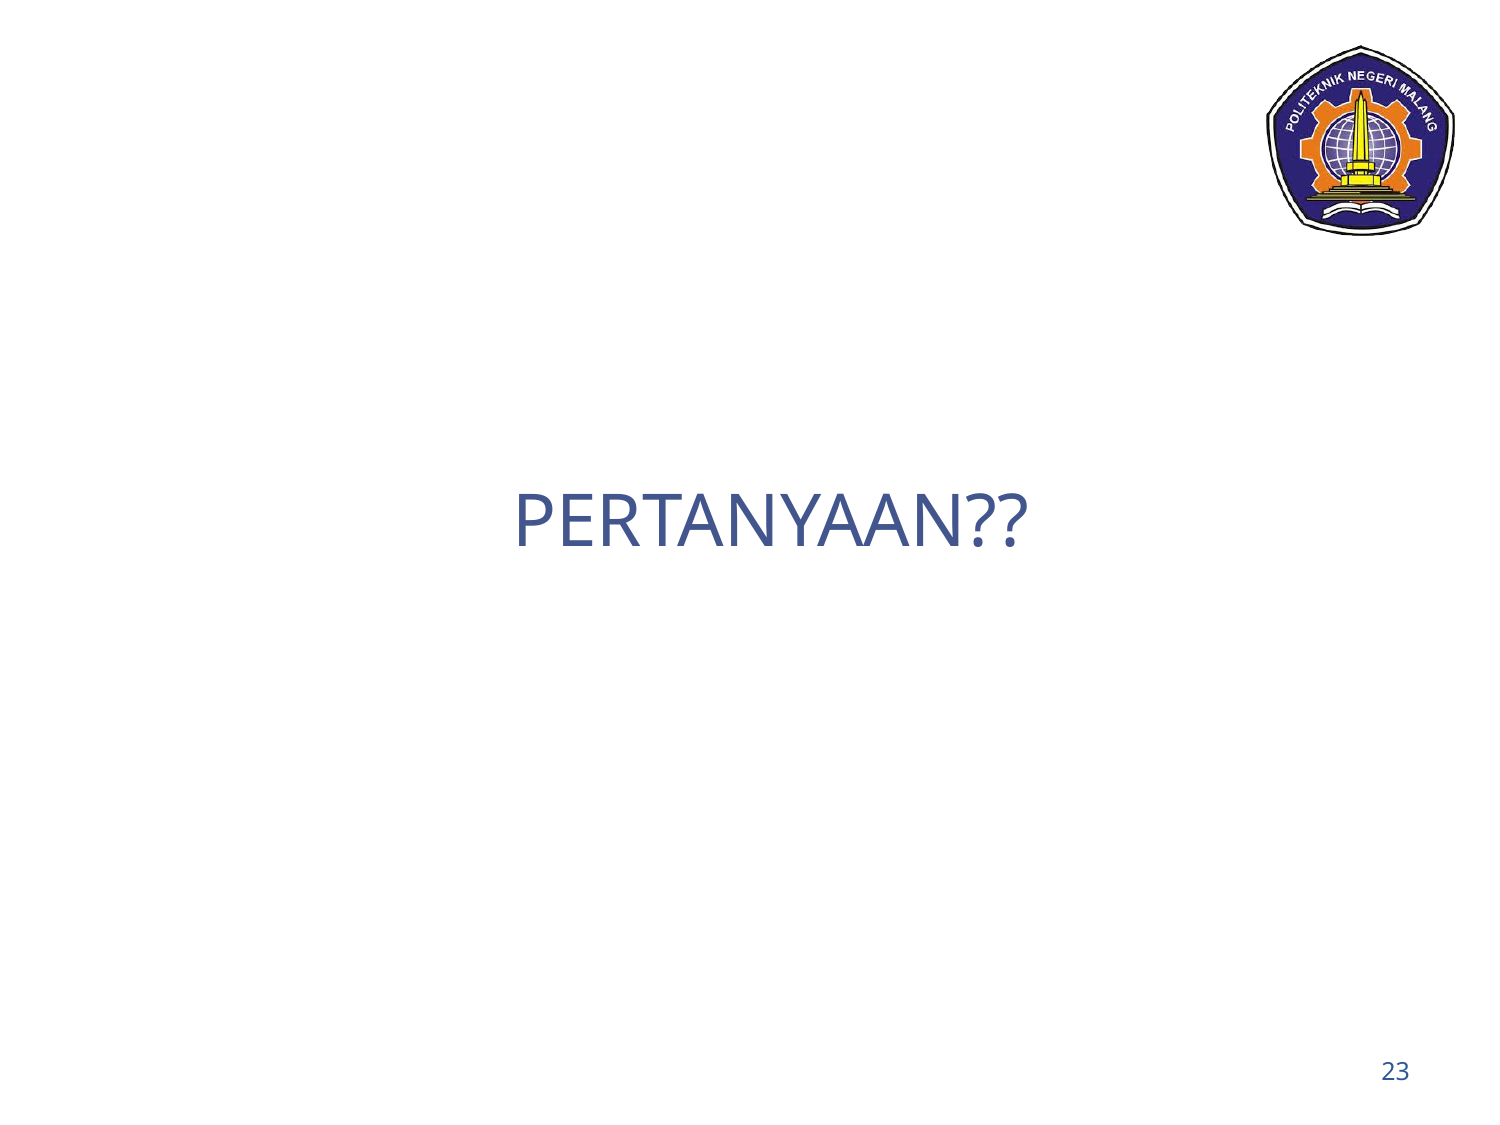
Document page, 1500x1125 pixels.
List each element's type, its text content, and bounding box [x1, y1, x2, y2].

title PERTANYAAN?? [183, 432, 1360, 602]
picture [1266, 45, 1455, 236]
slide_number 23 [1074, 1042, 1425, 1103]
